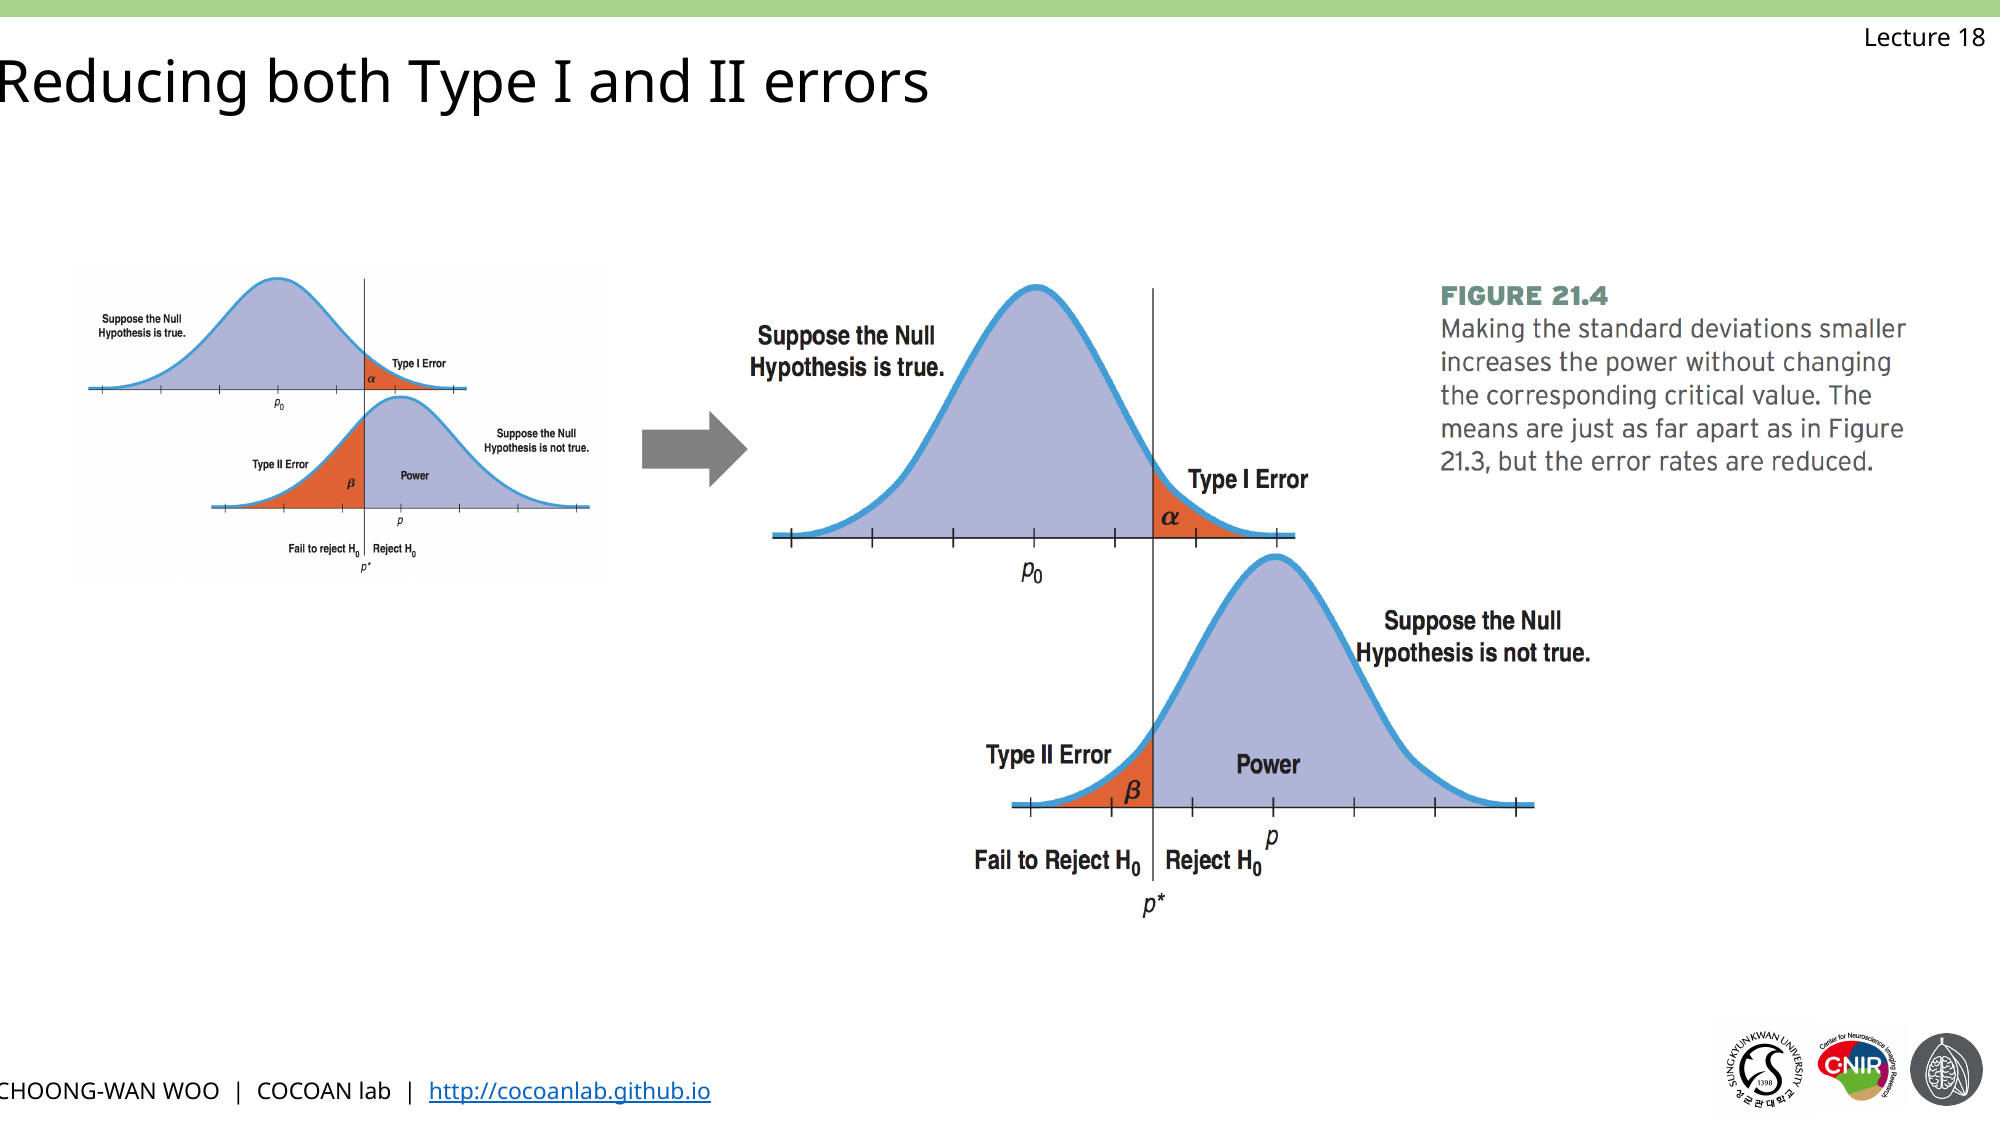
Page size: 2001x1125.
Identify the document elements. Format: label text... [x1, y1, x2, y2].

text_box Lecture 18 [1623, 13, 2000, 59]
text_box [0, 0, 2000, 18]
text_box [640, 427, 702, 471]
text_box Reducing both Type I and II errors [0, 36, 946, 122]
picture [68, 259, 613, 583]
text_box CHOONG-WAN WOO | COCOAN lab | http://cocoanlab.github.io [0, 1069, 727, 1116]
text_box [1709, 1014, 1983, 1125]
picture [702, 230, 1950, 936]
